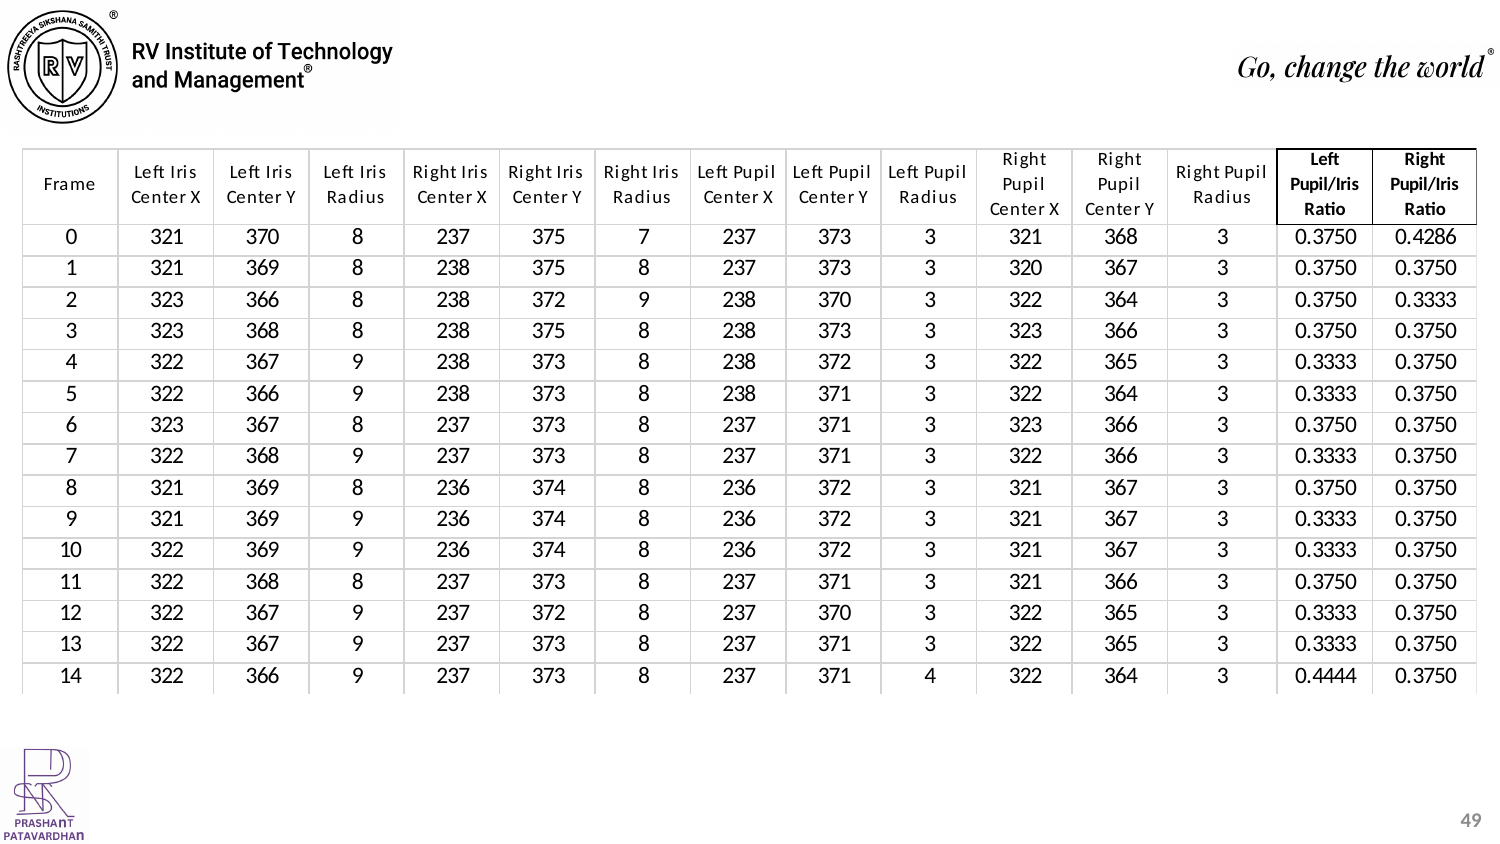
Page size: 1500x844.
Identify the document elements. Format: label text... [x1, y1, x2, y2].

slide_number 49 [1159, 796, 1497, 842]
picture [21, 148, 1479, 696]
picture [0, 0, 399, 133]
picture [1234, 43, 1500, 90]
picture [0, 746, 89, 844]
